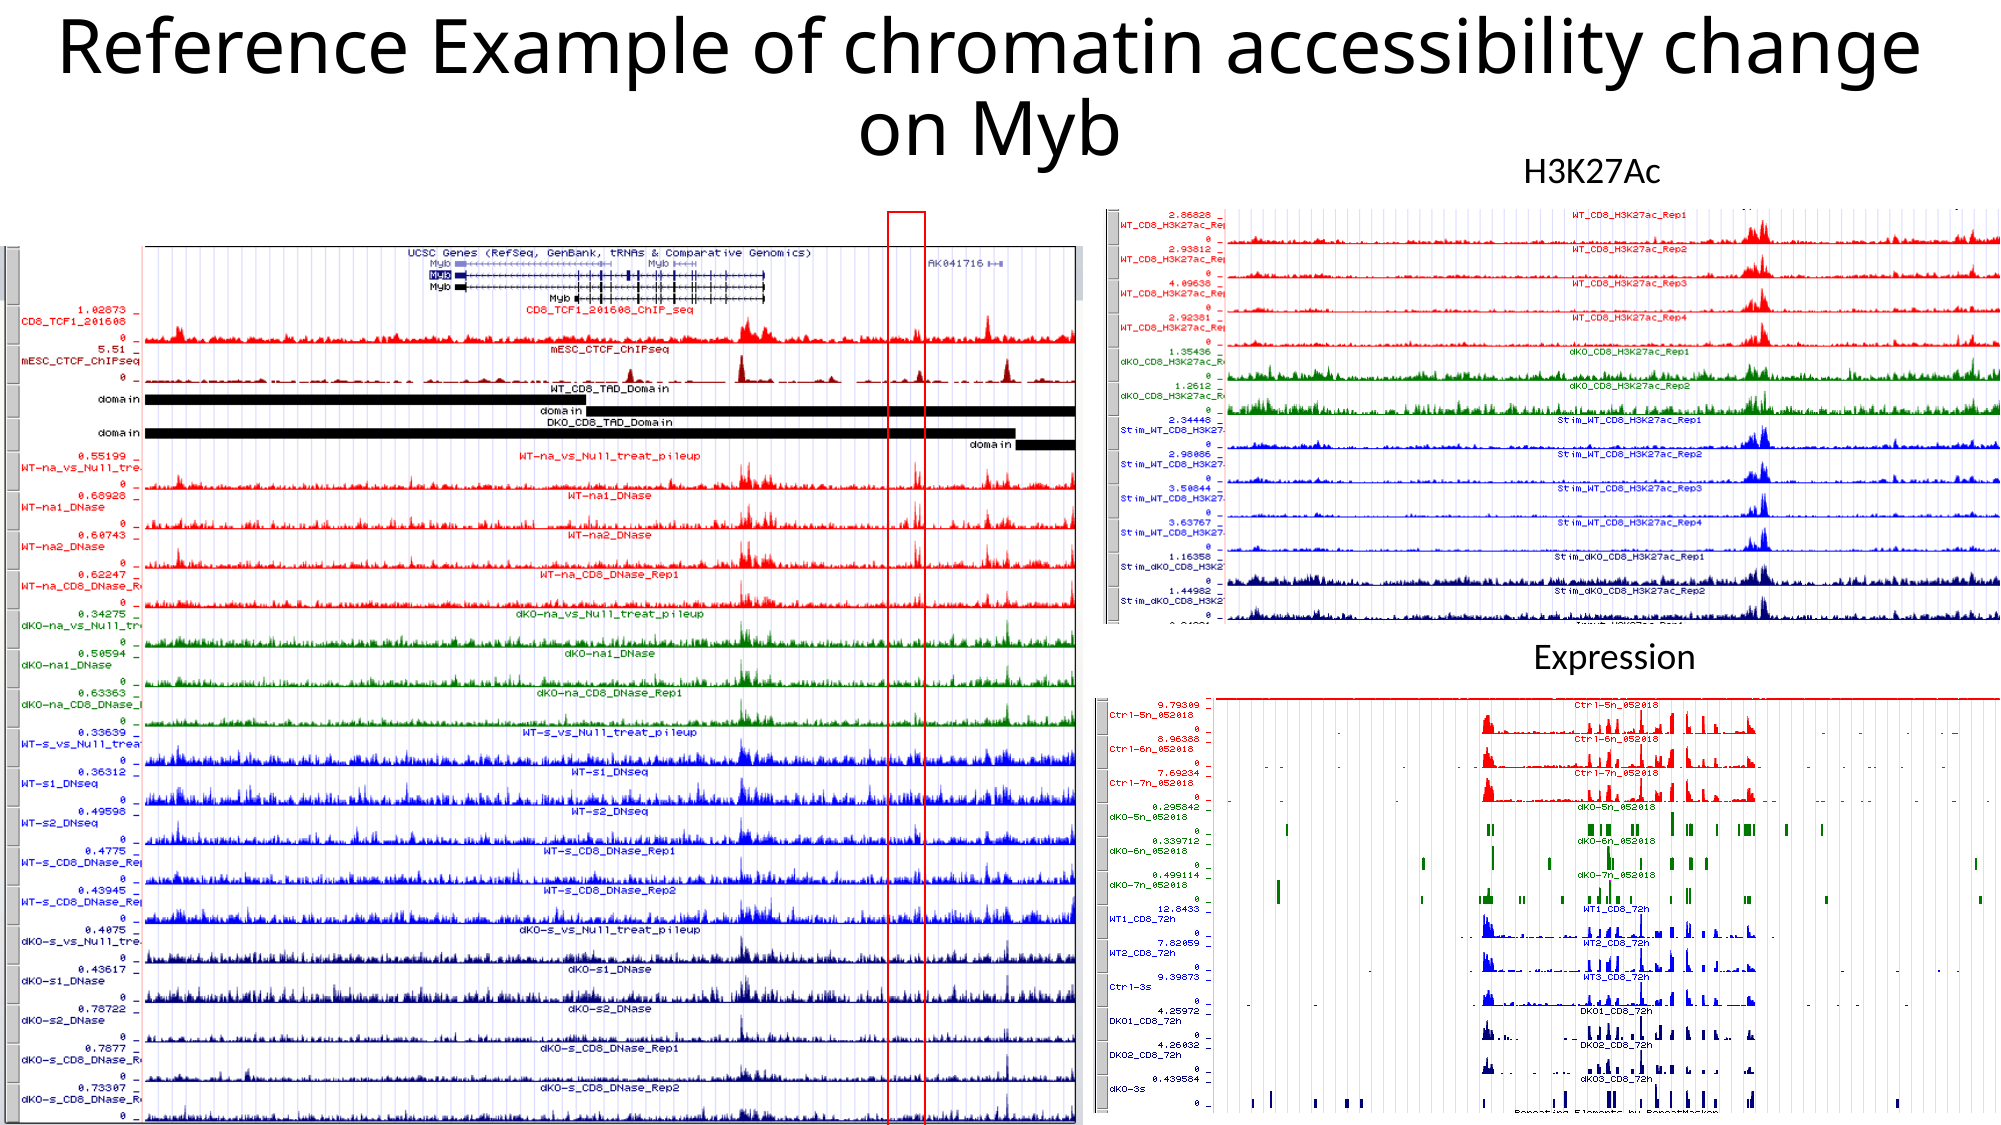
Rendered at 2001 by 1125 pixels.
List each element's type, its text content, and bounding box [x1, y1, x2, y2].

text_box [887, 211, 926, 246]
text_box Expression [1313, 625, 1917, 685]
picture [0, 246, 1083, 1125]
picture [1103, 209, 2000, 624]
picture [1093, 698, 2000, 1113]
title Reference Example of chromatin accessibility change on Myb [0, 0, 2000, 199]
text_box H3K27Ac [1291, 138, 1894, 198]
